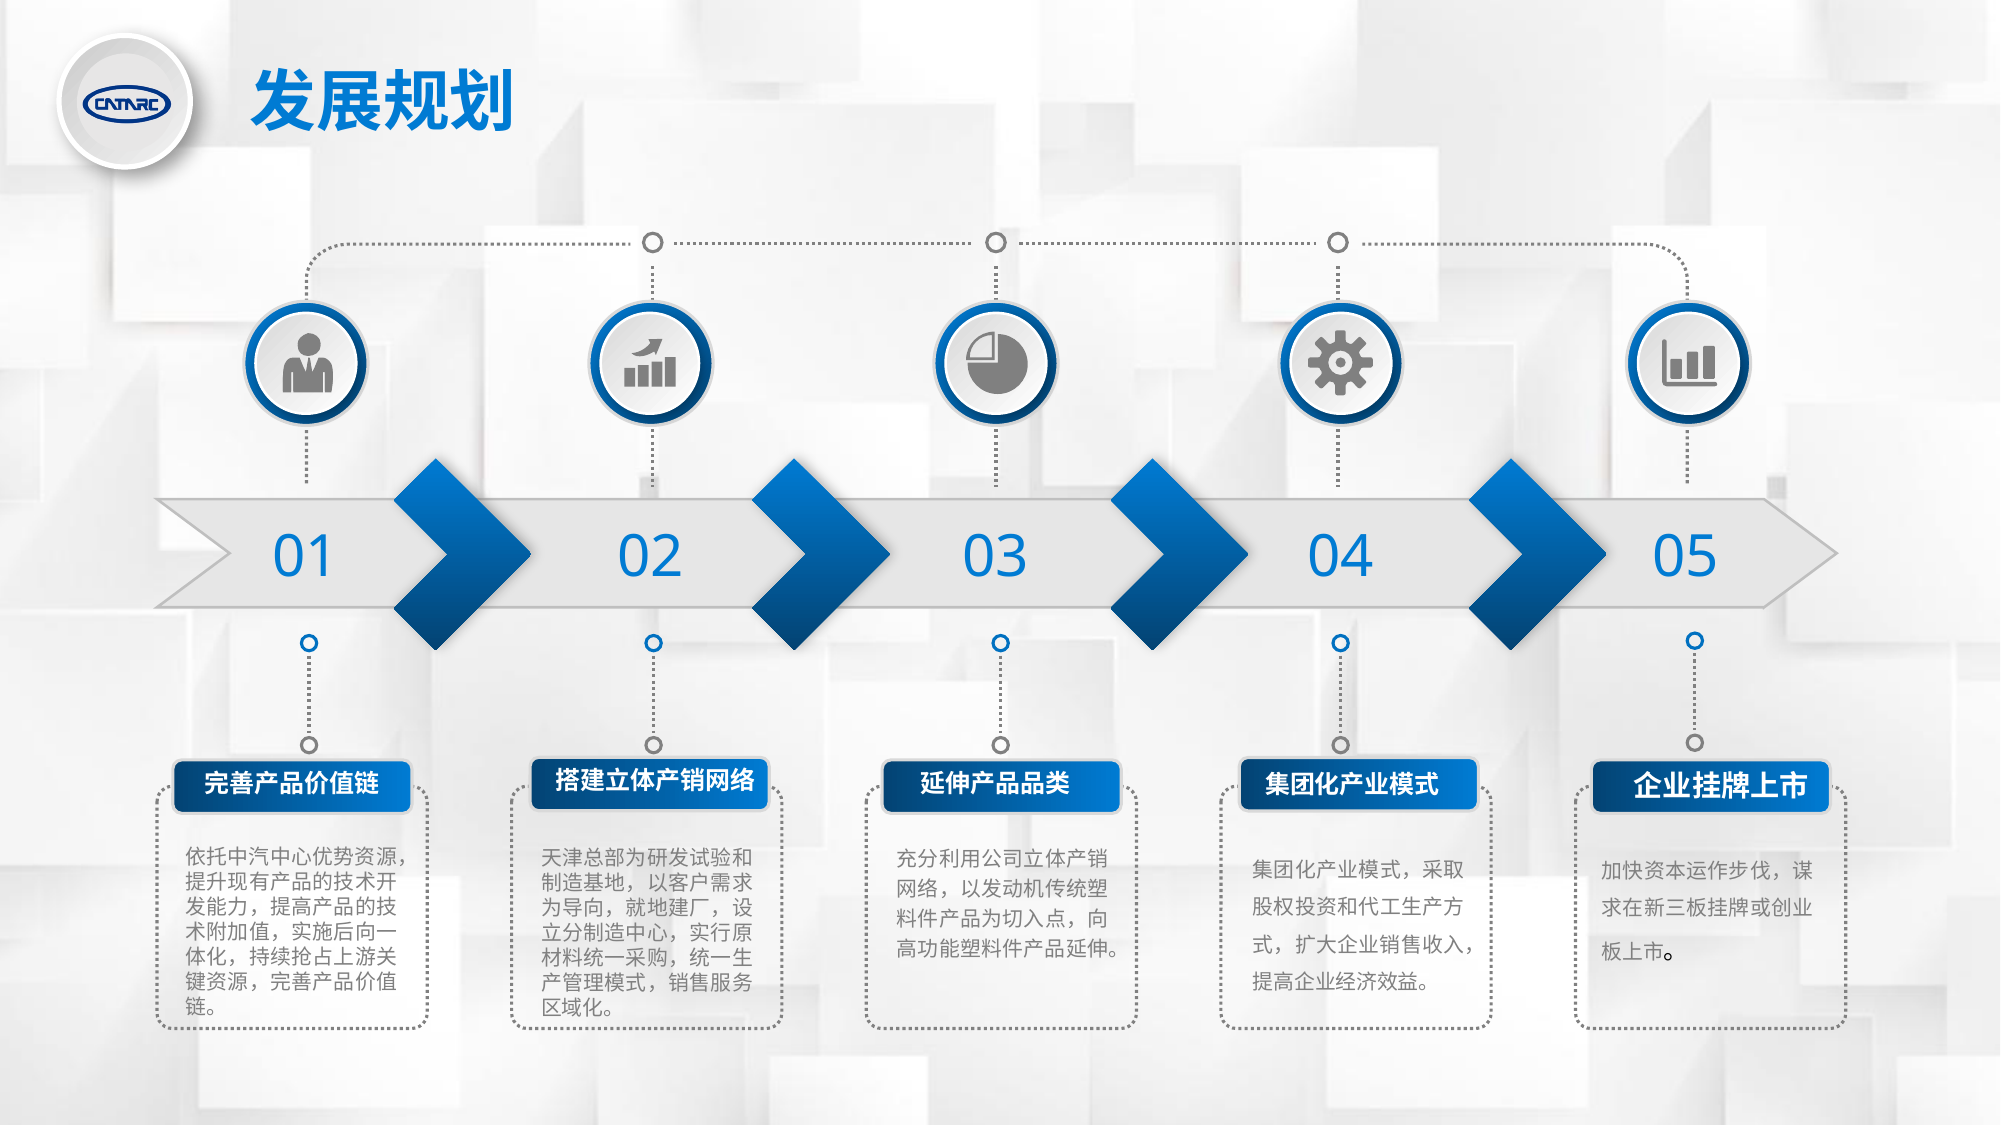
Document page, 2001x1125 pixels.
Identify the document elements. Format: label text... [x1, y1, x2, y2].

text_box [645, 635, 662, 753]
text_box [58, 35, 191, 167]
text_box [1567, 498, 1839, 610]
text_box 02 [568, 511, 733, 596]
text_box [1327, 232, 1349, 253]
text_box 依托中汽中心优势资源，提升现有产品的技术开发能力，提高产品的技术附加值，实施后向一体化，持续抢占上游关键资源，完善产品价值链。 [170, 836, 412, 1027]
text_box [492, 498, 795, 609]
text_box [985, 232, 1007, 253]
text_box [1626, 301, 1751, 426]
text_box 03 [913, 511, 1078, 596]
text_box [1219, 785, 1493, 1030]
picture [0, 0, 2001, 1125]
text_box 集团化产业模式，采取股权投资和代工生产方式，扩大企业销售收入，提高企业经济效益。 [1237, 836, 1480, 1046]
text_box [1109, 456, 1250, 652]
text_box [305, 243, 631, 484]
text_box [243, 301, 369, 426]
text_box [530, 757, 776, 811]
text_box [1362, 243, 1689, 484]
text_box 充分利用公司立体产销网络，以发动机传统塑料件产品为切入点，向高功能塑料件产品延伸。 [881, 833, 1124, 968]
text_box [1591, 759, 1854, 814]
text_box 04 [1258, 511, 1423, 596]
text_box [155, 785, 429, 1030]
text_box 加快资本运作步伐，谋求在新三板挂牌或创业板上市。 [1586, 837, 1829, 972]
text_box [172, 759, 425, 814]
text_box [882, 759, 1140, 814]
text_box [510, 785, 783, 1030]
text_box [1574, 785, 1847, 1030]
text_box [1278, 301, 1404, 426]
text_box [1239, 757, 1485, 811]
text_box [851, 498, 1153, 609]
text_box [642, 232, 664, 253]
text_box [865, 785, 1138, 1030]
text_box 天津总部为研发试验和制造基地，以客户需求为导向，就地建厂，设立分制造中心，实行原材料统一采购，统一生产管理模式，销售服务区域化。 [526, 837, 768, 1028]
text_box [933, 301, 1059, 426]
text_box [1467, 456, 1603, 652]
text_box [1209, 498, 1511, 609]
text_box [1687, 633, 1703, 751]
text_box [153, 498, 436, 609]
text_box 发展规划 [235, 51, 532, 147]
text_box [750, 456, 892, 652]
text_box 01 [223, 511, 388, 596]
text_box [992, 635, 1009, 753]
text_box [588, 301, 714, 426]
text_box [1332, 635, 1349, 753]
text_box [392, 456, 533, 652]
text_box 05 [1603, 511, 1768, 596]
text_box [301, 635, 317, 753]
